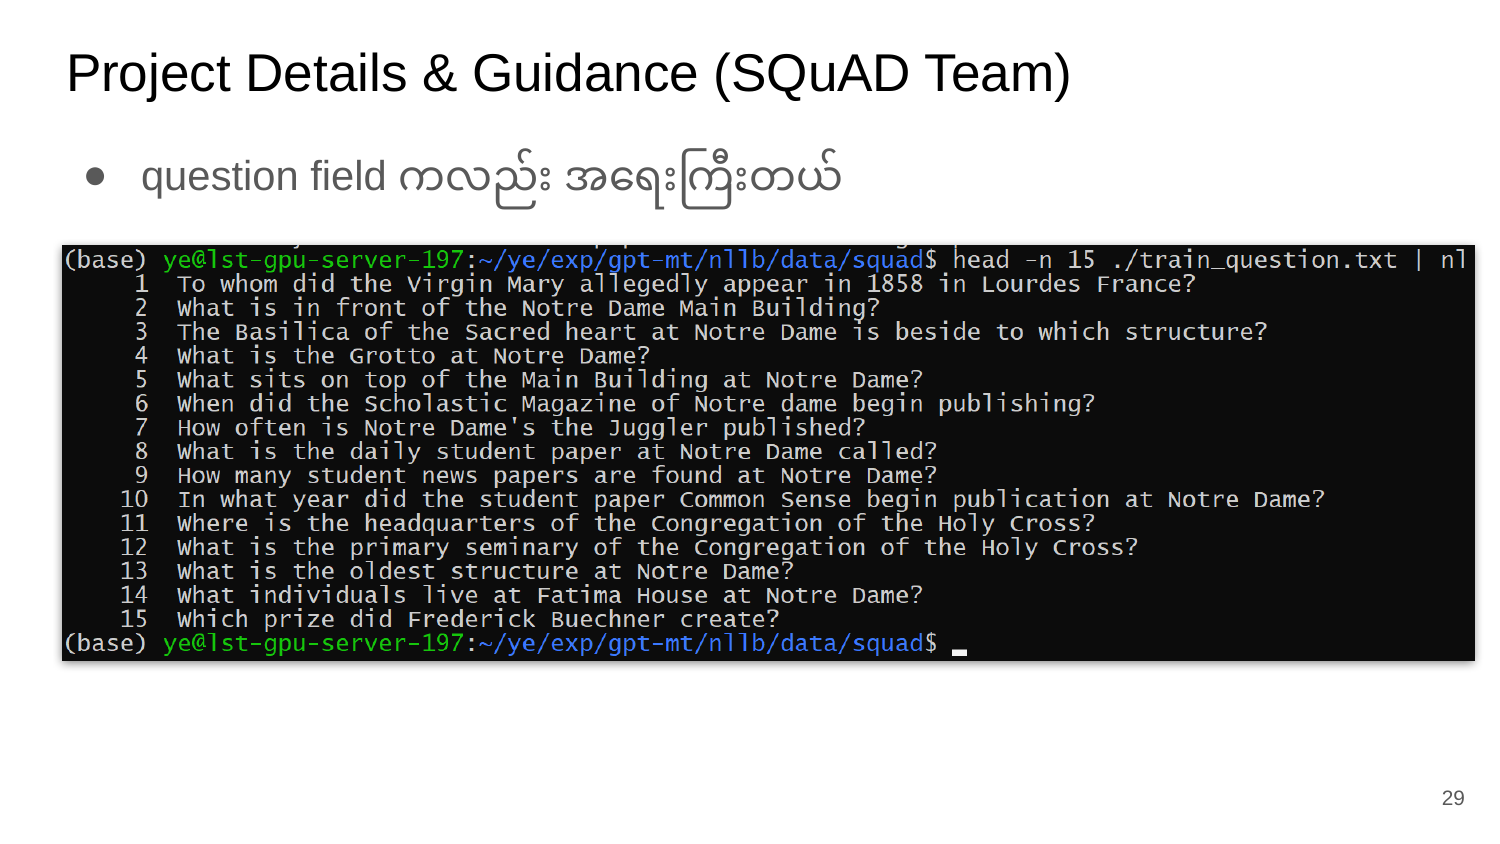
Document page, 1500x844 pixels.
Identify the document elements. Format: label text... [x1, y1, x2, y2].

list question field ကလည်း အရေးကြီးတယ် [51, 126, 1449, 221]
slide_number ‹#› [1389, 764, 1480, 830]
picture [62, 245, 1476, 662]
title Project Details & Guidance (SQuAD Team) [51, 23, 1449, 117]
